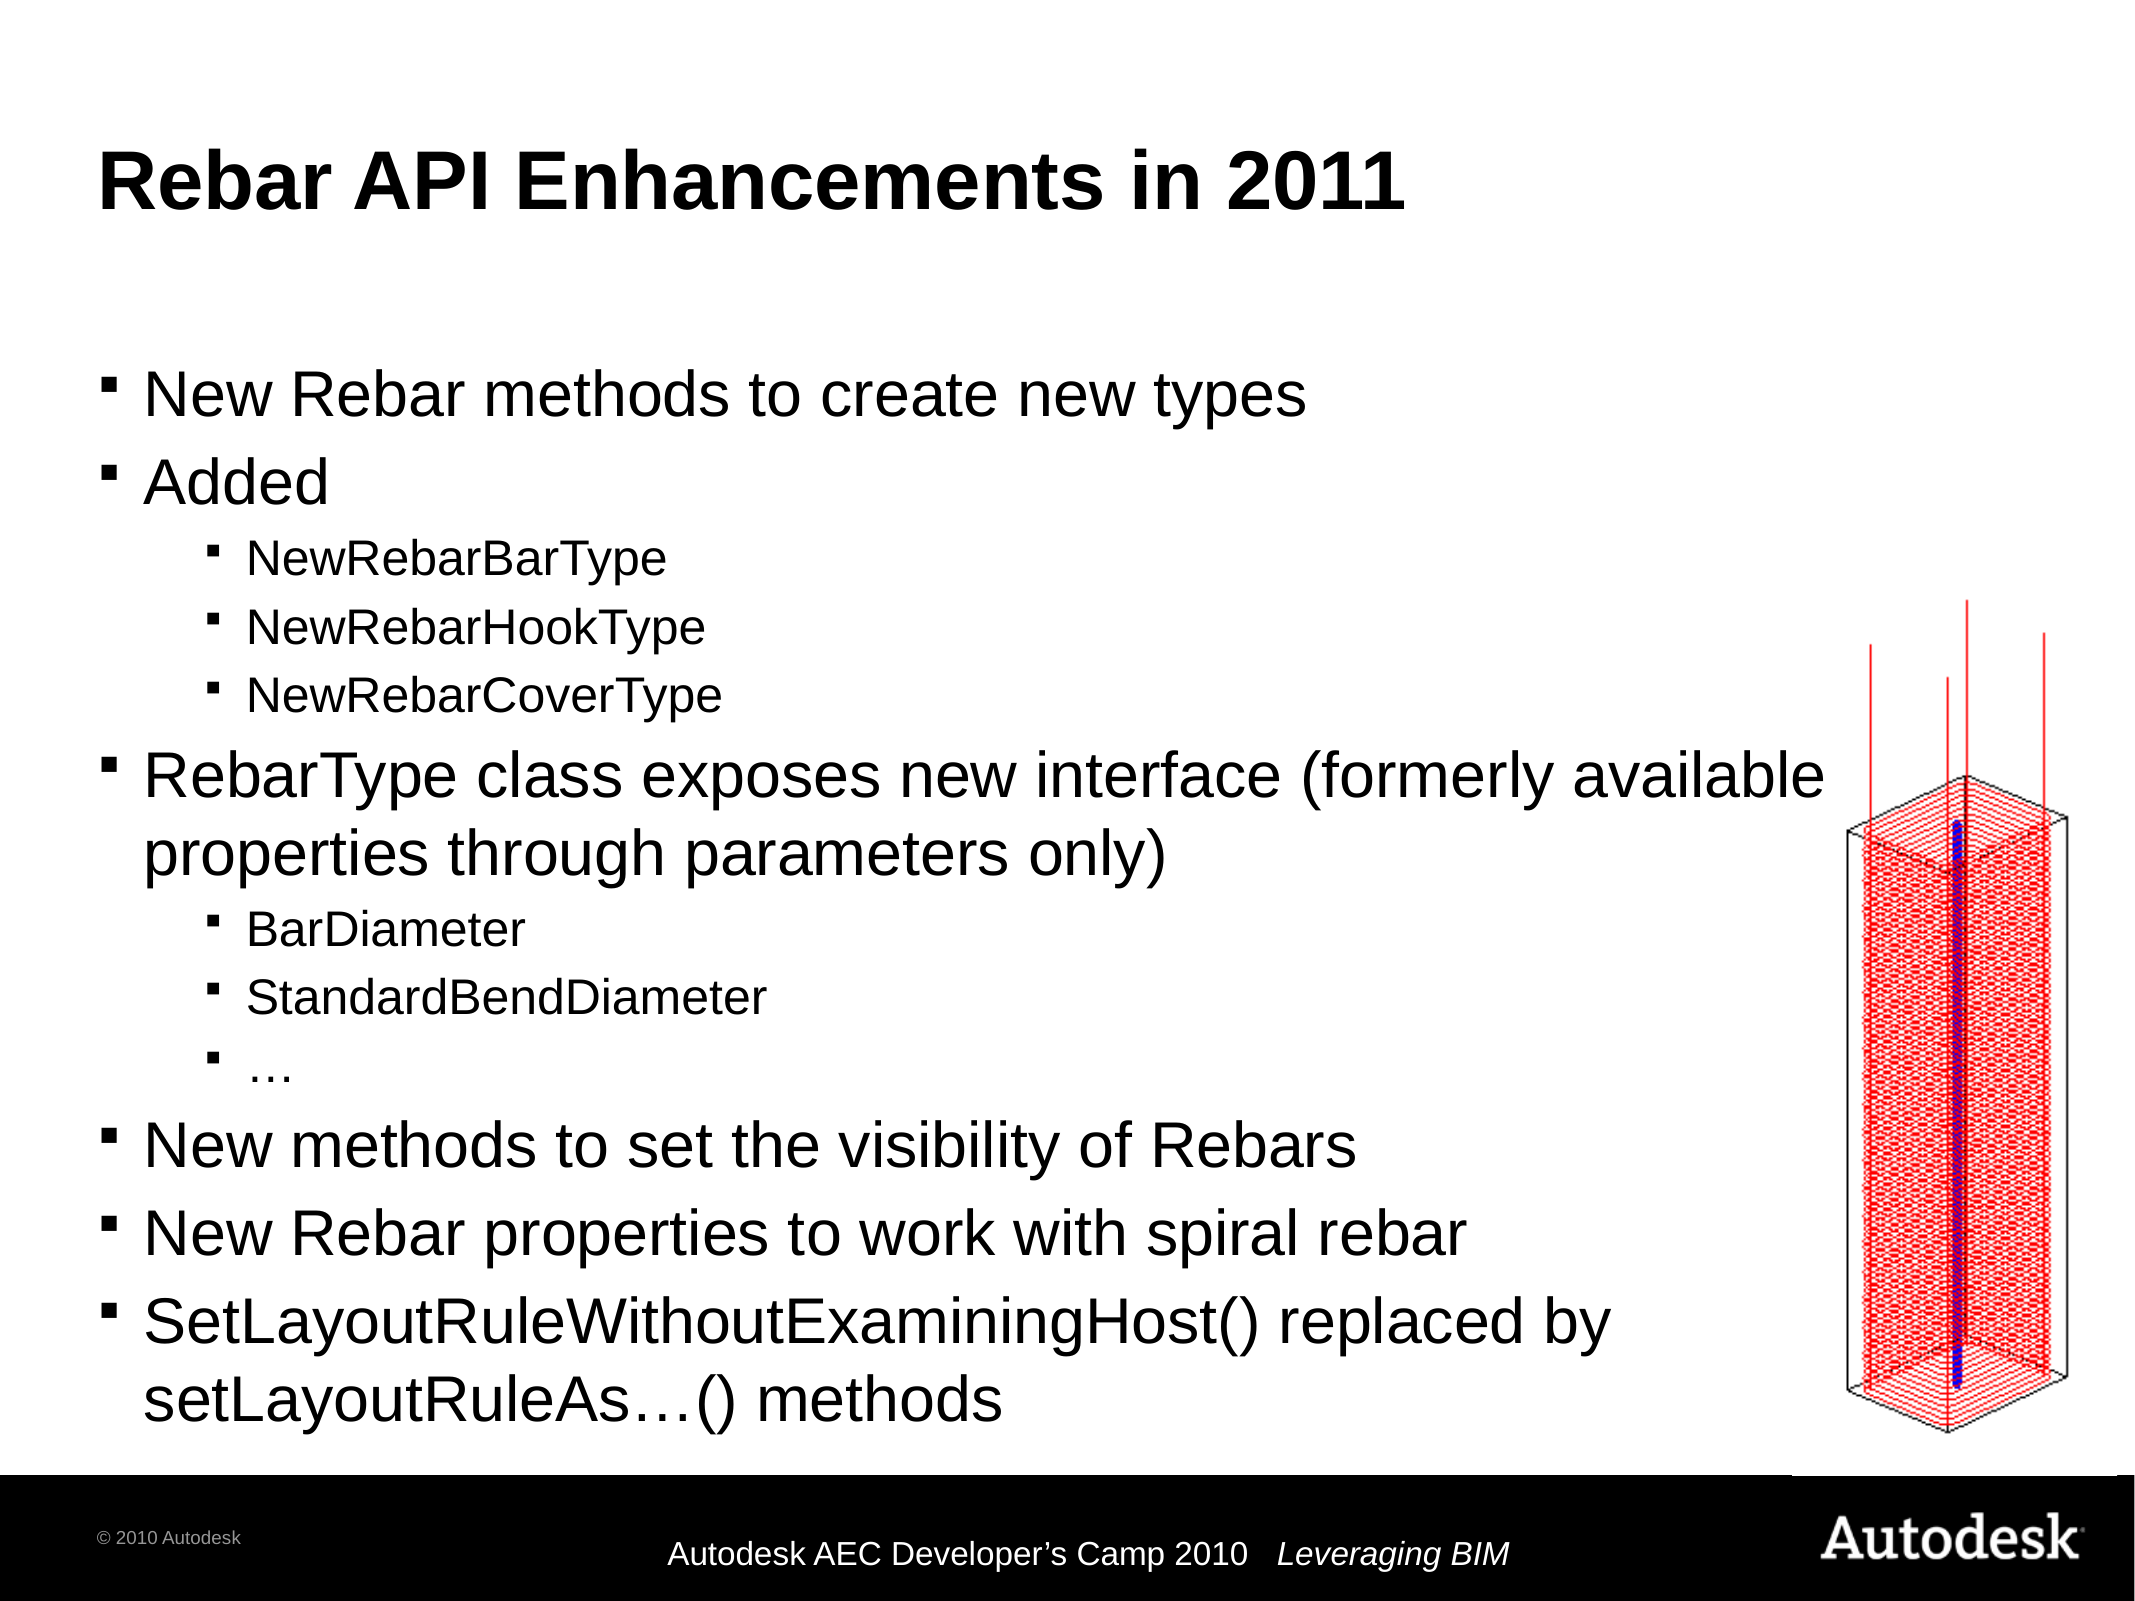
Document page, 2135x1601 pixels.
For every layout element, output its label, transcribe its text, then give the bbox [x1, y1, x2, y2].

picture [0, 564, 2135, 1601]
title Rebar API Enhancements in 2011 [96, 59, 2028, 293]
list New Rebar methods to create new types Added NewRebarBarType NewRebarHookType NewRebarCoverType RebarType class exposes new interface (formerly available properties through parameters only) BarDiameter StandardBendDiameter … New methods to set the visibility of Rebars New Rebar properties to work with spiral rebar SetLayoutRuleWithoutExaminingHost() replaced by setLayoutRuleAs…() methods [96, 351, 2028, 1452]
